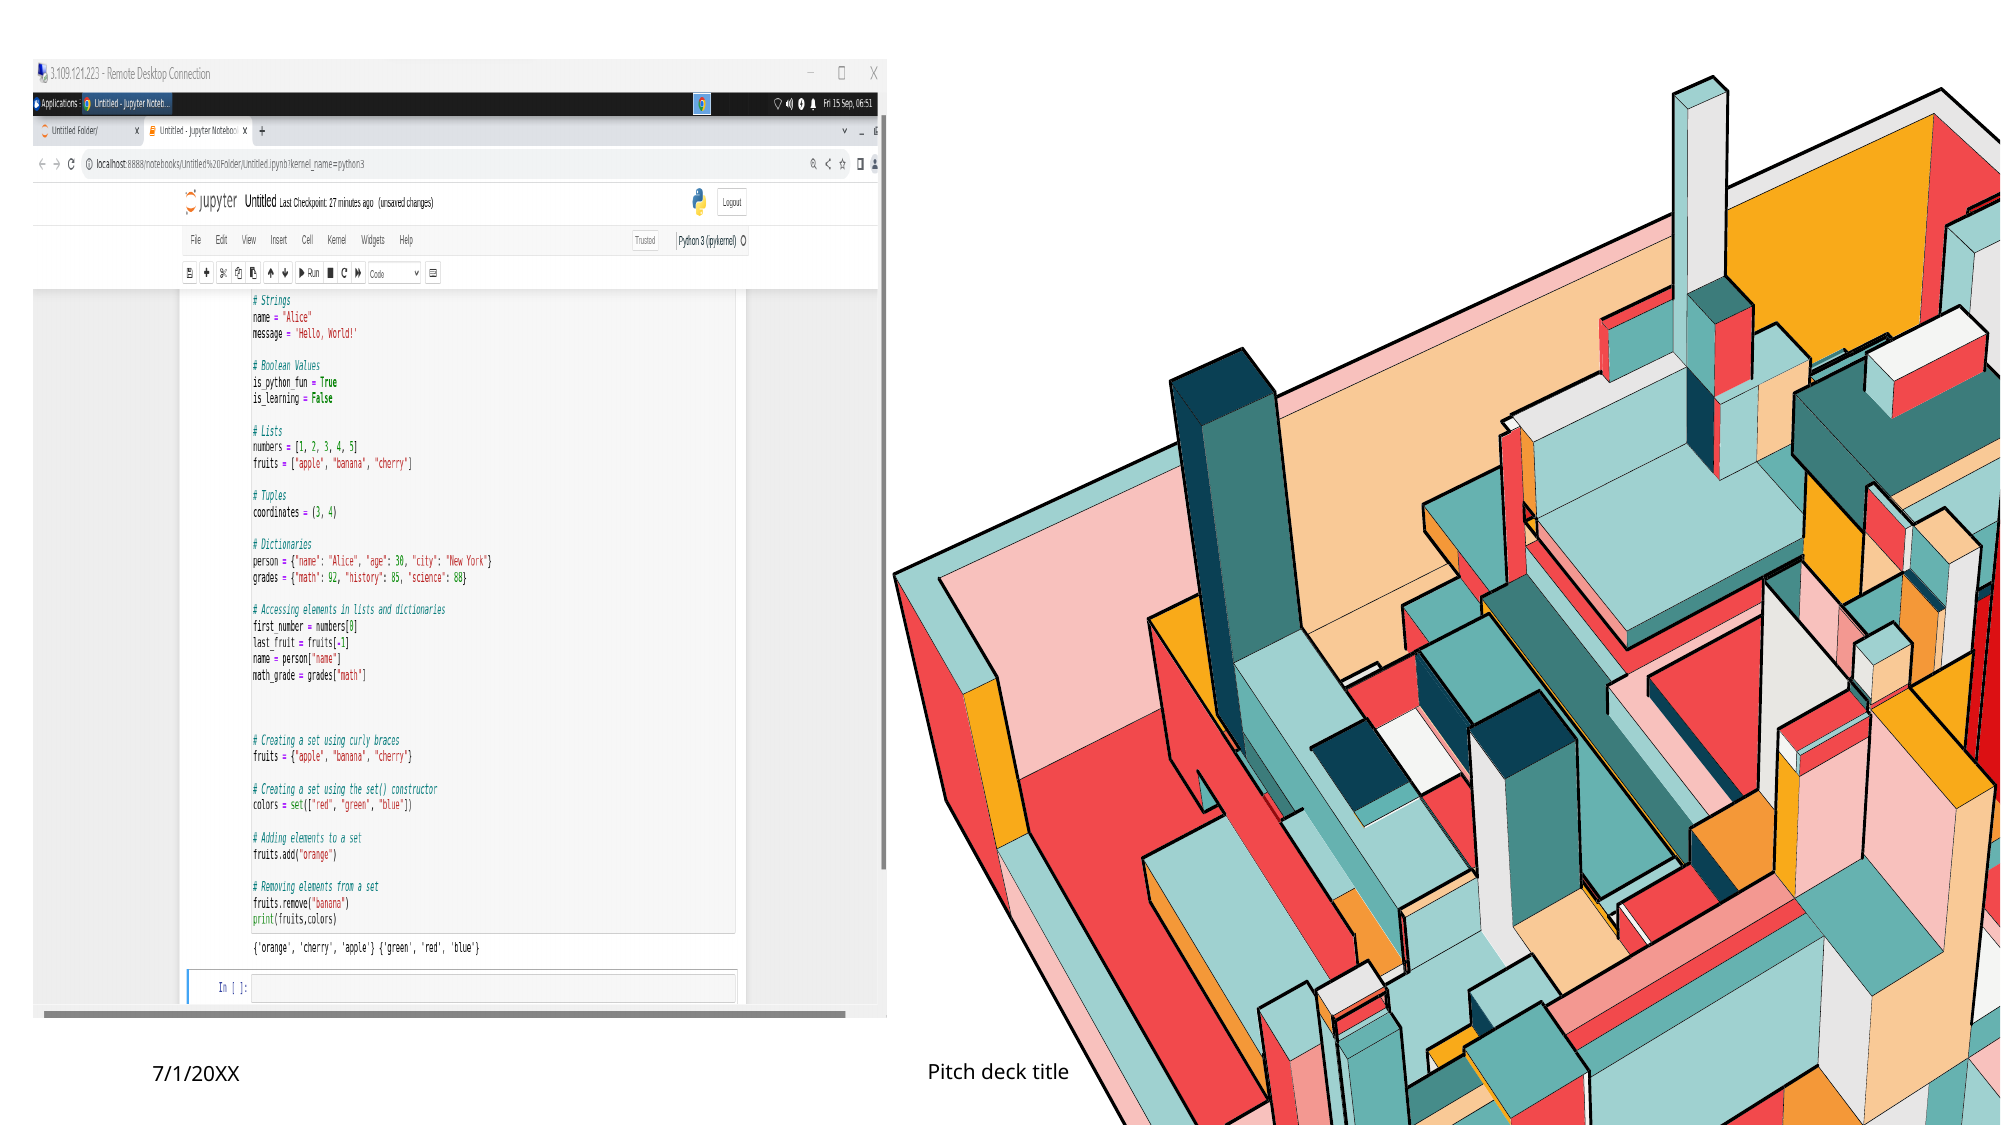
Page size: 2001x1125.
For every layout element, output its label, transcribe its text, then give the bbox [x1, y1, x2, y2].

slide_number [137, 1042, 363, 1103]
footer Pitch deck title [634, 1042, 1085, 1103]
picture [33, 59, 887, 1018]
slide_number 62 [1412, 1042, 1863, 1103]
